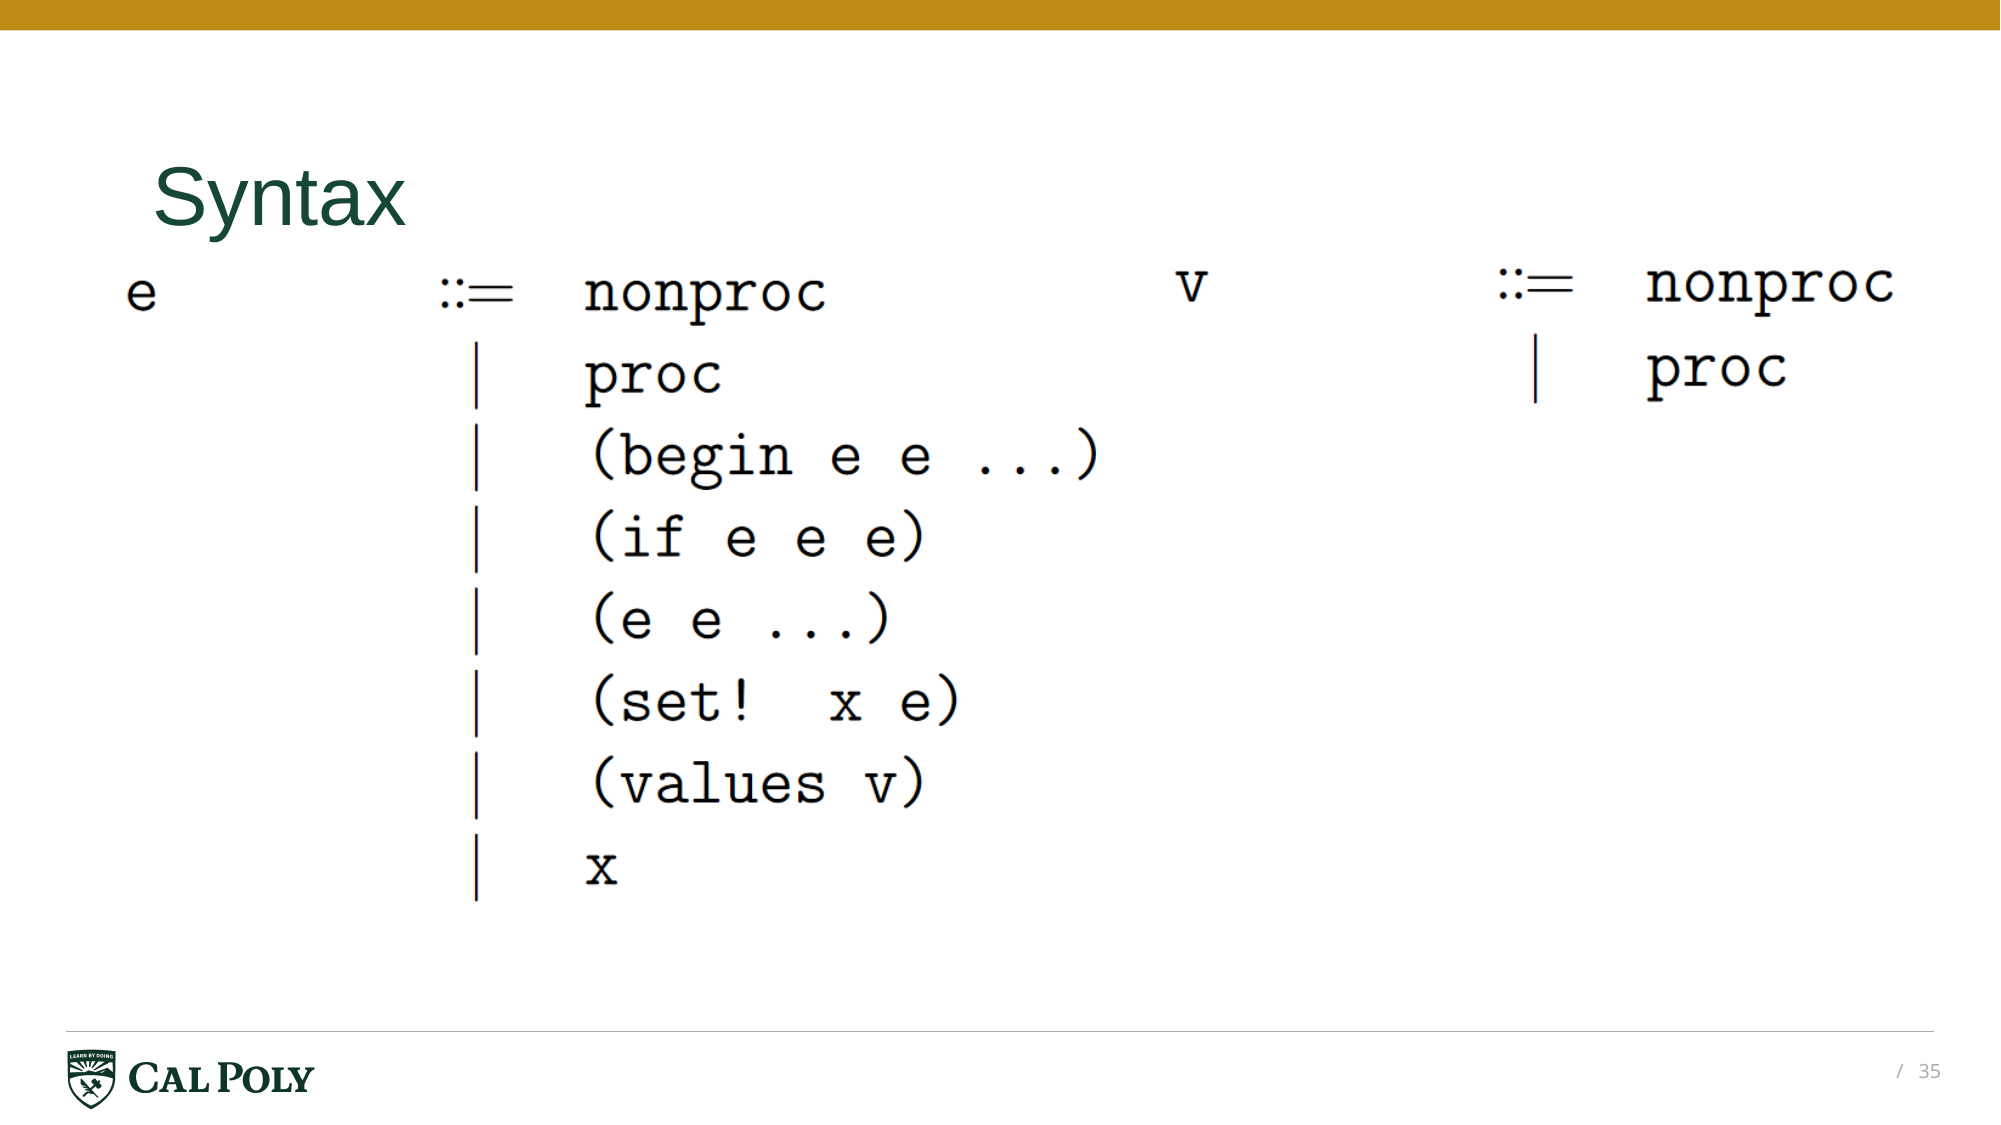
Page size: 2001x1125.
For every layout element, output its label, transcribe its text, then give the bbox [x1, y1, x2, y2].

slide_number / 35 [1866, 1041, 1956, 1102]
picture [43, 1025, 338, 1125]
title Syntax [137, 147, 1888, 250]
picture [1169, 249, 1912, 421]
picture [111, 259, 1113, 923]
